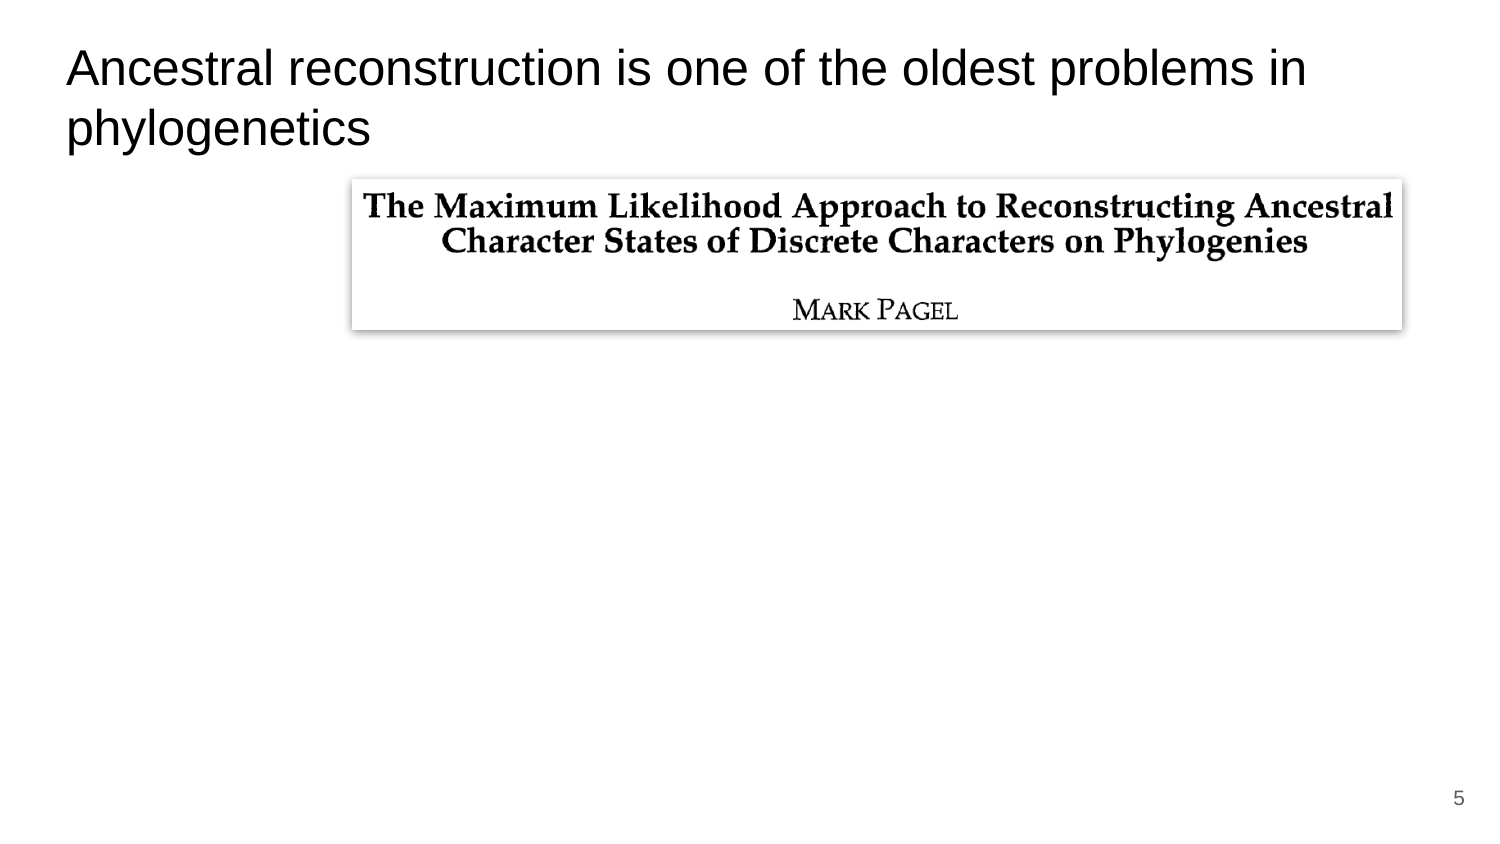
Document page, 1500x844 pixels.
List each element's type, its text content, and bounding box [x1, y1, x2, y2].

picture [352, 179, 1403, 331]
title Ancestral reconstruction is one of the oldest problems in phylogenetics [51, 20, 1449, 171]
slide_number 5 [1389, 764, 1480, 830]
